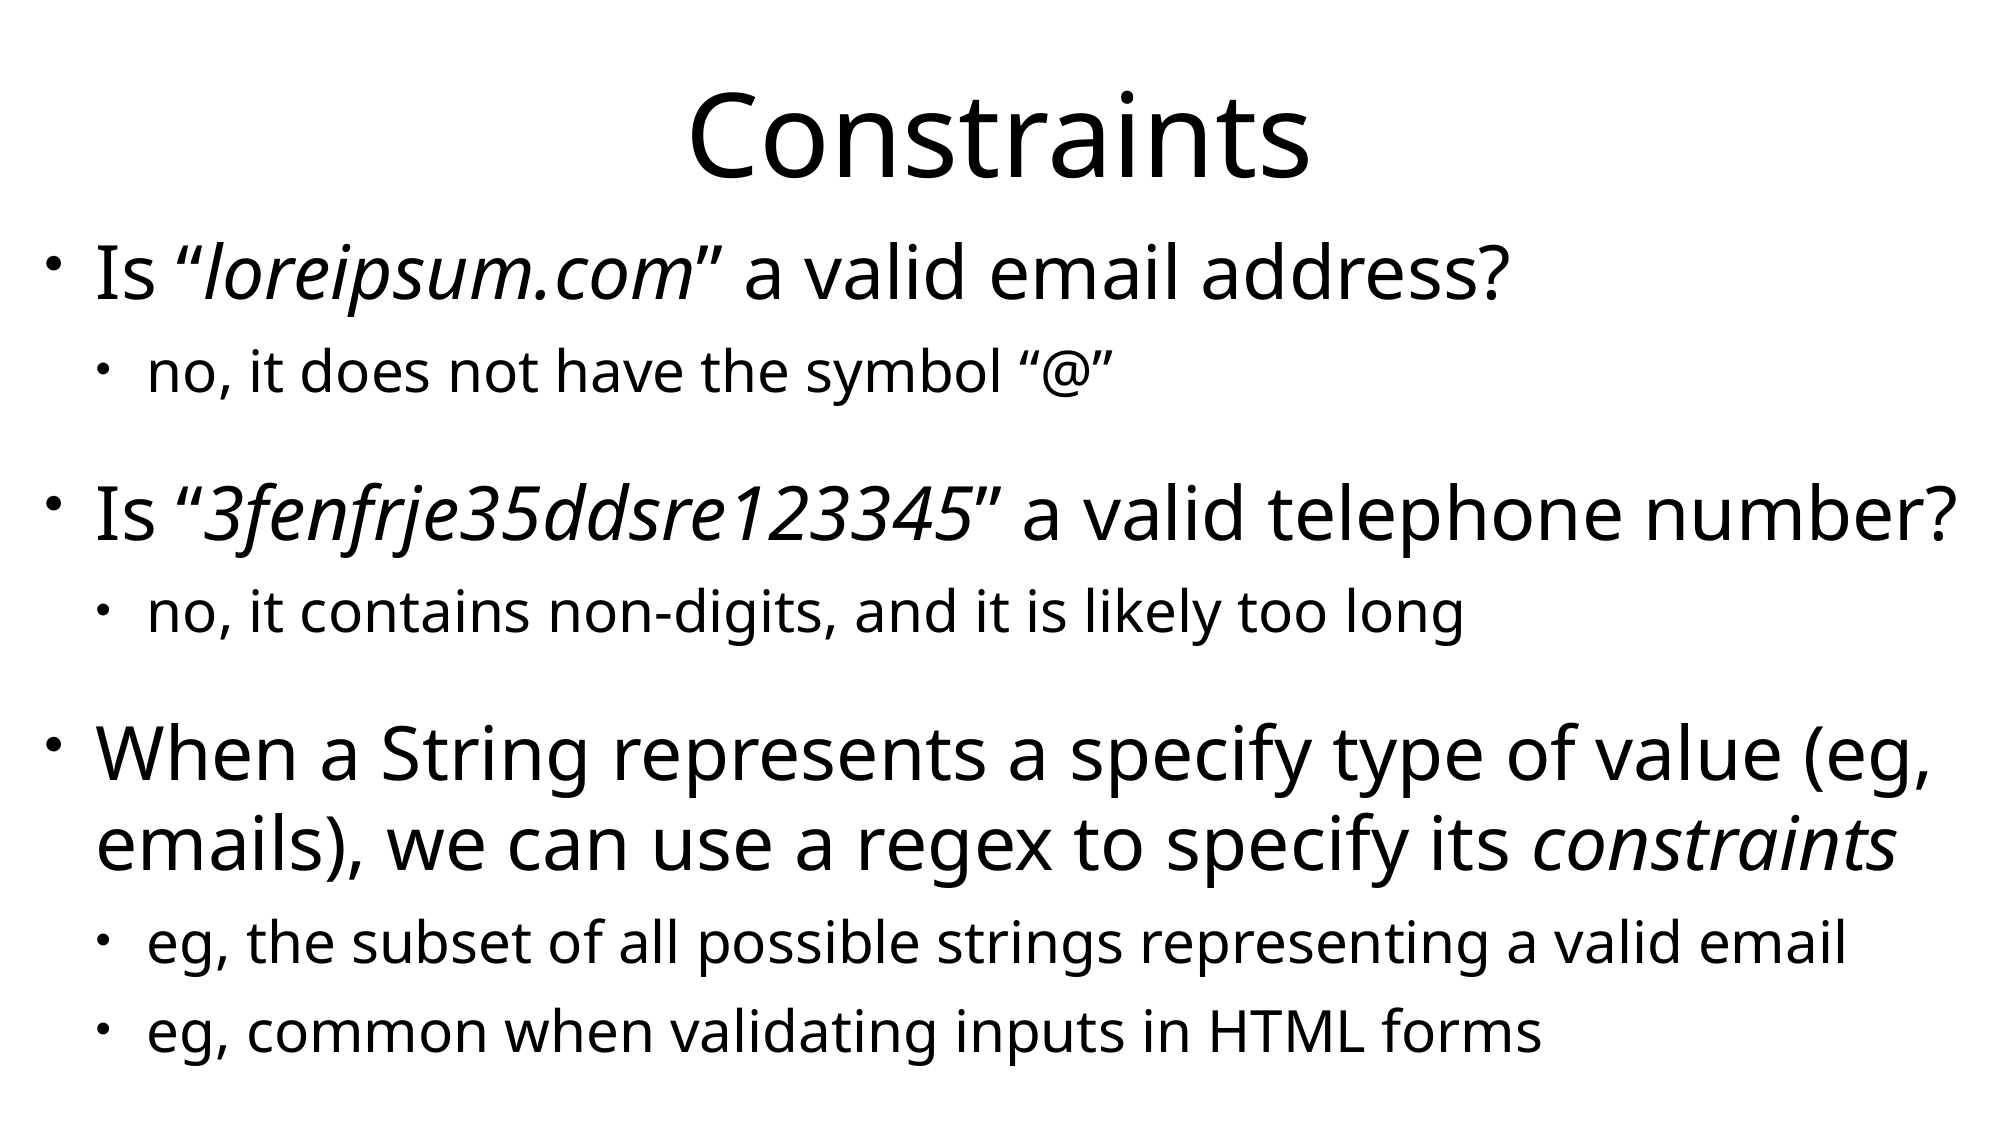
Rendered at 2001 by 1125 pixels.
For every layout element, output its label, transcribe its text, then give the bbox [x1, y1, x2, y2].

list Is “loreipsum.com” a valid email address? no, it does not have the symbol “@” Is “3fenfrje35ddsre123345” a valid telephone number? no, it contains non-digits, and it is likely too long When a String represents a specify type of value (eg, emails), we can use a regex to specify its constraints eg, the subset of all possible strings representing a valid email eg, common when validating inputs in HTML forms [35, 208, 1971, 1080]
title Constraints [145, 50, 1854, 208]
